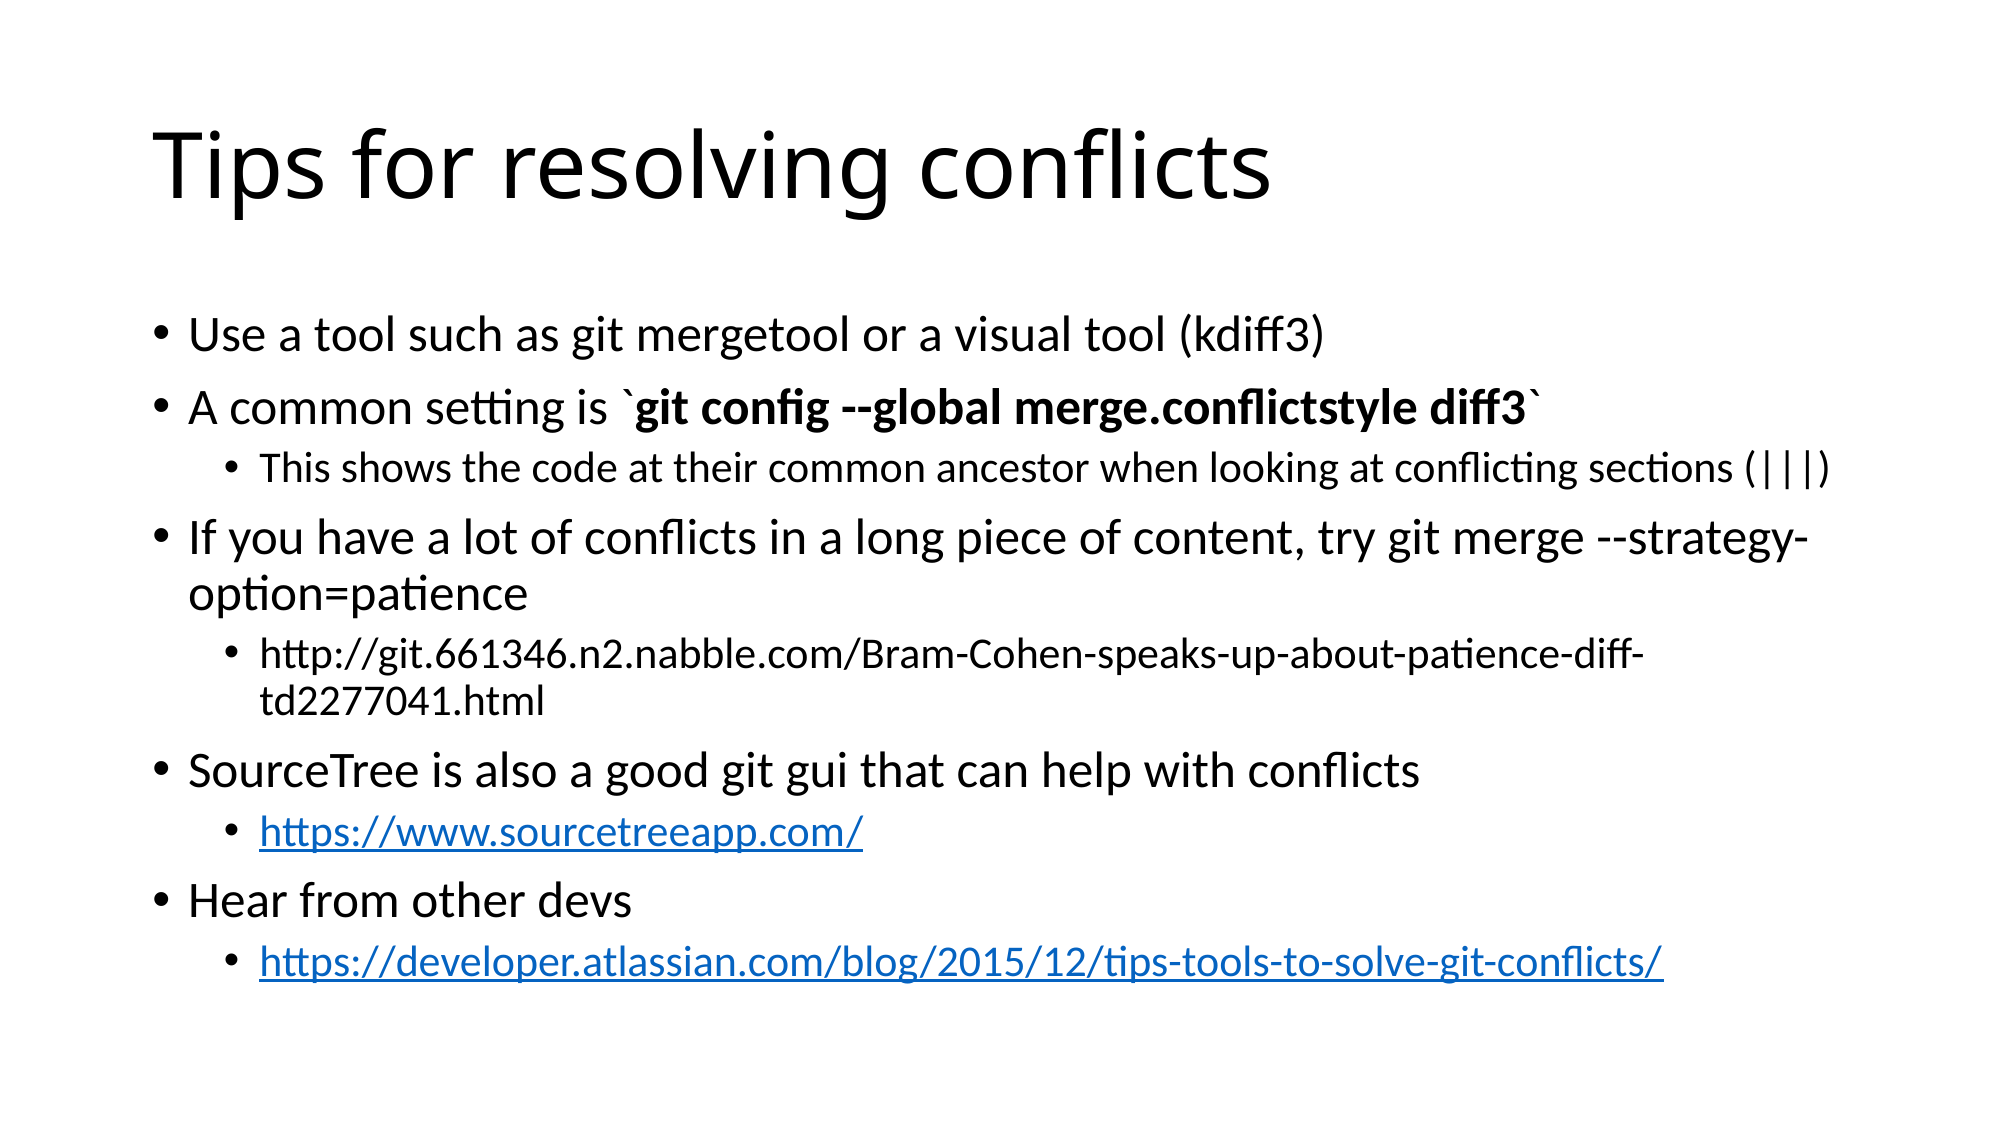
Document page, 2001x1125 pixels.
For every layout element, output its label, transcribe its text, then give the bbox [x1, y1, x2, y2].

title Tips for resolving conflicts [137, 59, 1863, 278]
list Use a tool such as git mergetool or a visual tool (kdiff3) A common setting is `git config --global merge.conflictstyle diff3` This shows the code at their common ancestor when looking at conflicting sections (|||) If you have a lot of conflicts in a long piece of content, try git merge --strategy-option=patience http://git.661346.n2.nabble.com/Bram-Cohen-speaks-up-about-patience-diff-td2277041.html SourceTree is also a good git gui that can help with conflicts https://www.sourcetreeapp.com/ Hear from other devs https://developer.atlassian.com/blog/2015/12/tips-tools-to-solve-git-conflicts/ [137, 299, 1863, 1014]
